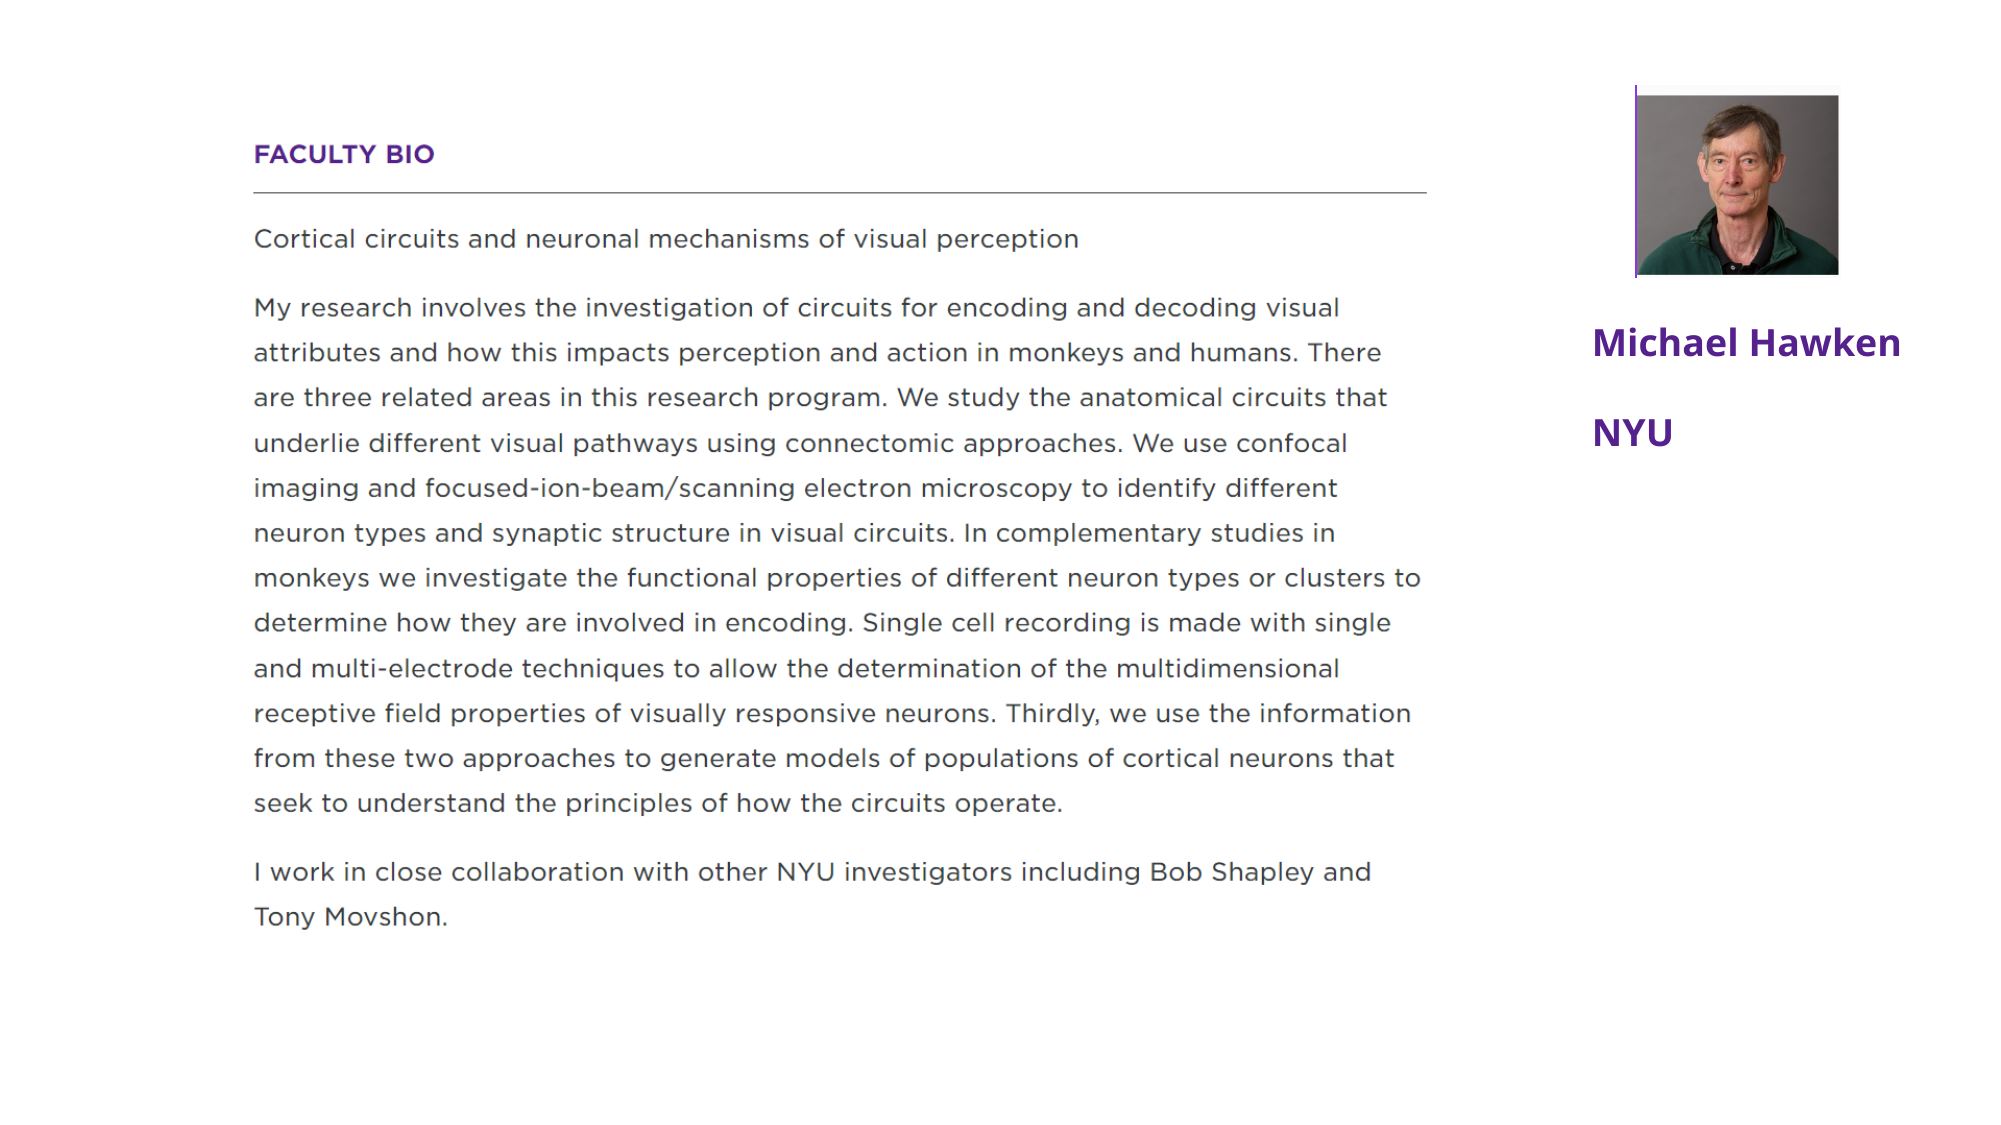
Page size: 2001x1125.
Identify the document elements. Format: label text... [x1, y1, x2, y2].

picture [245, 135, 1430, 936]
picture [1635, 85, 1841, 278]
text_box Michael Hawken NYU [1577, 311, 2000, 462]
